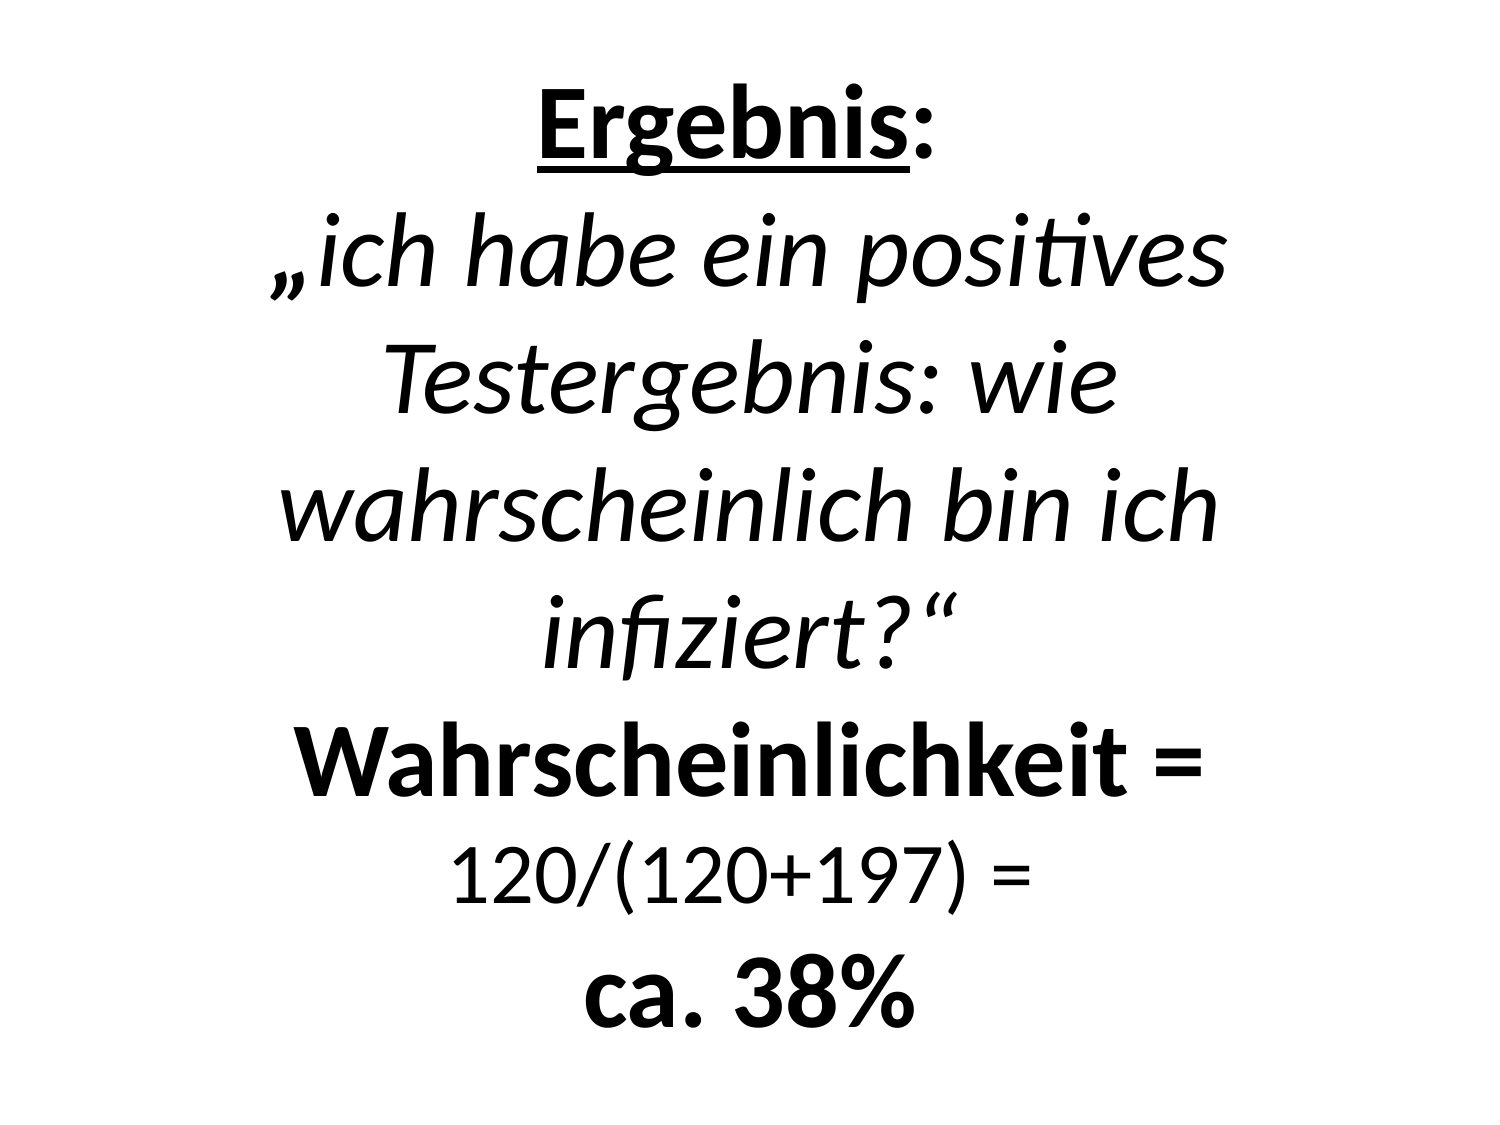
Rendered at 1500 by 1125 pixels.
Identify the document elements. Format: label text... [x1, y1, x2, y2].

title Ergebnis: „ich habe ein positives Testergebnis: wie wahrscheinlich bin ich infiziert?“ Wahrscheinlichkeit = 120/(120+197) = ca. 38% [75, 42, 1425, 1059]
